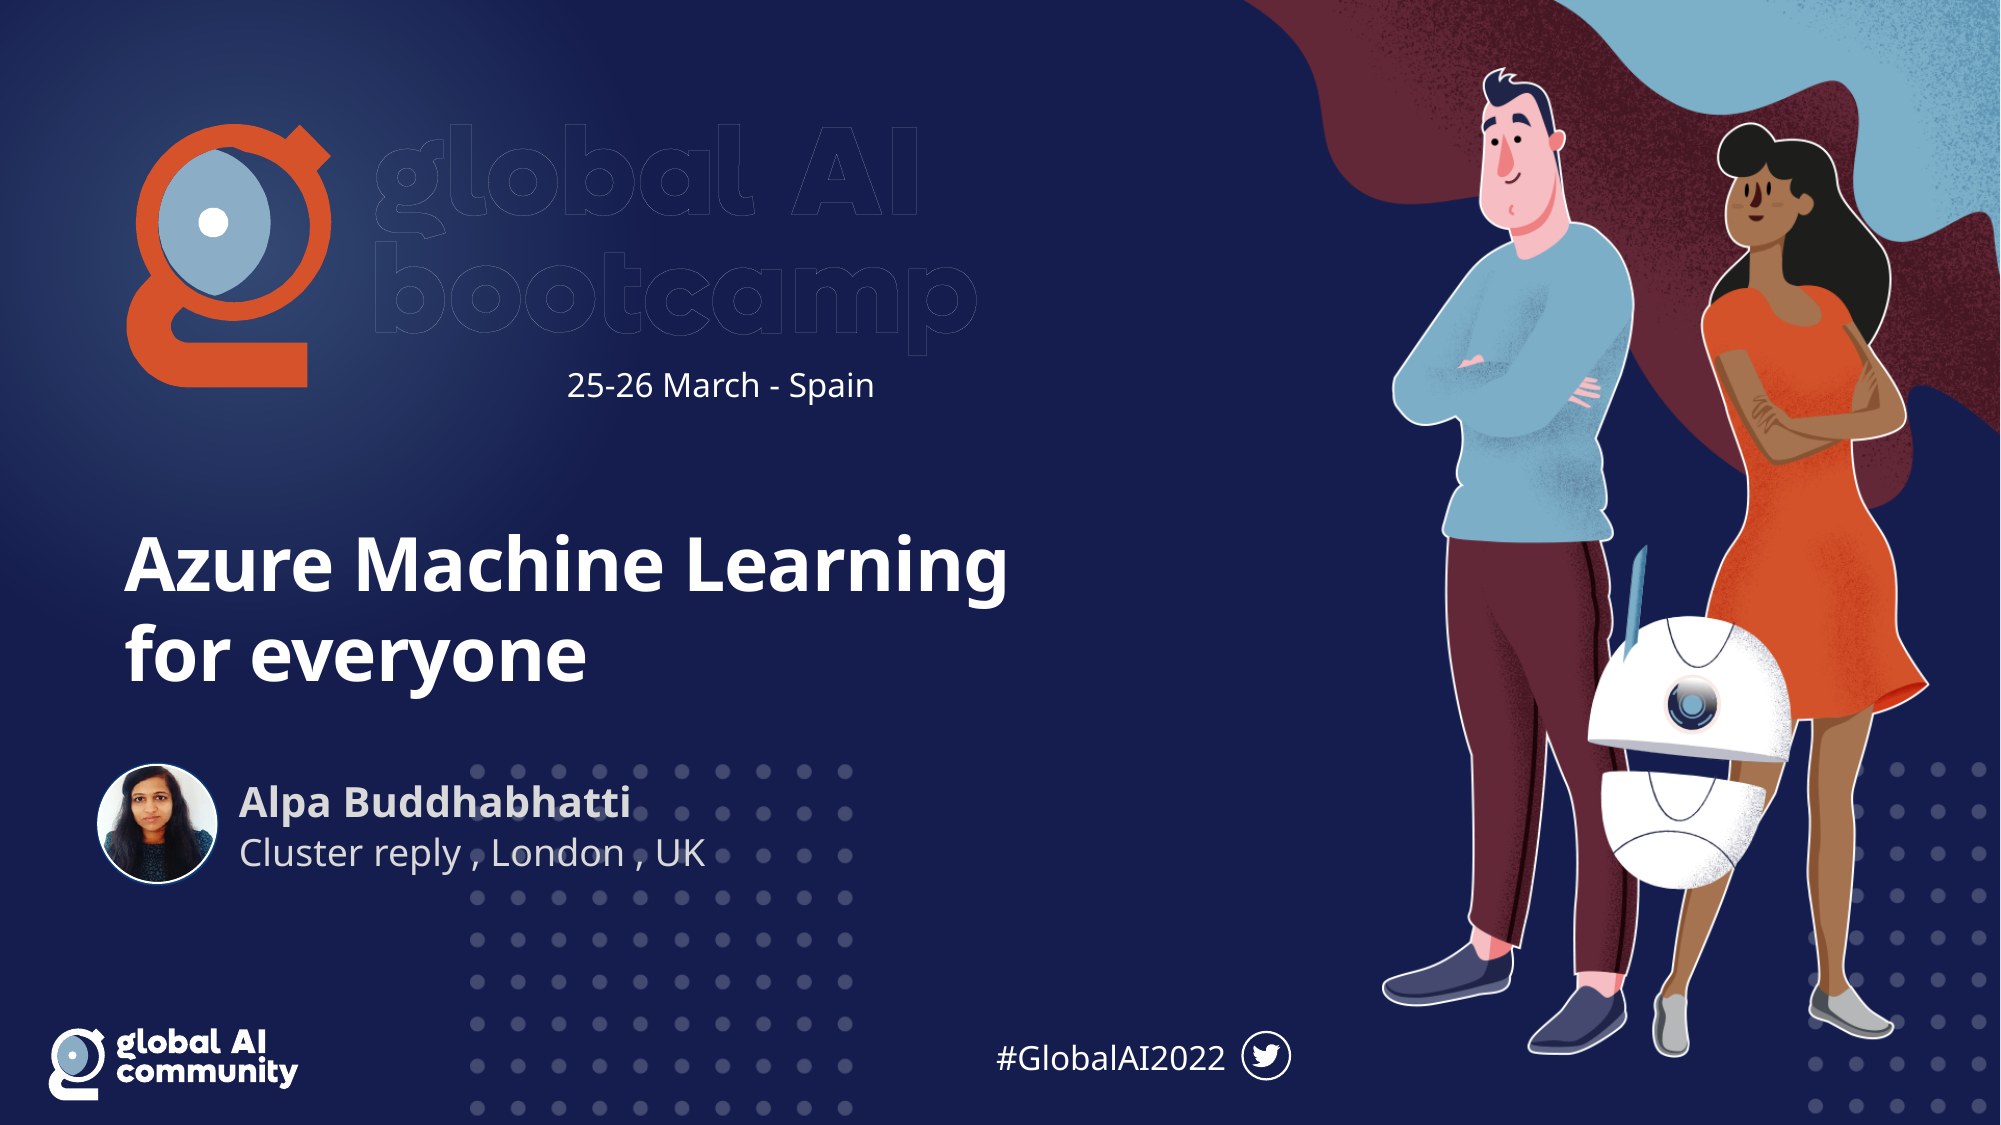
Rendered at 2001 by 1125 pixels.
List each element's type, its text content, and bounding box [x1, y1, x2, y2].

title Azure Machine Learning for everyone [124, 514, 1117, 696]
list Cluster reply , London , UK [238, 828, 1143, 875]
list Alpa Buddhabhatti [238, 775, 1143, 827]
picture [0, 0, 2001, 1125]
